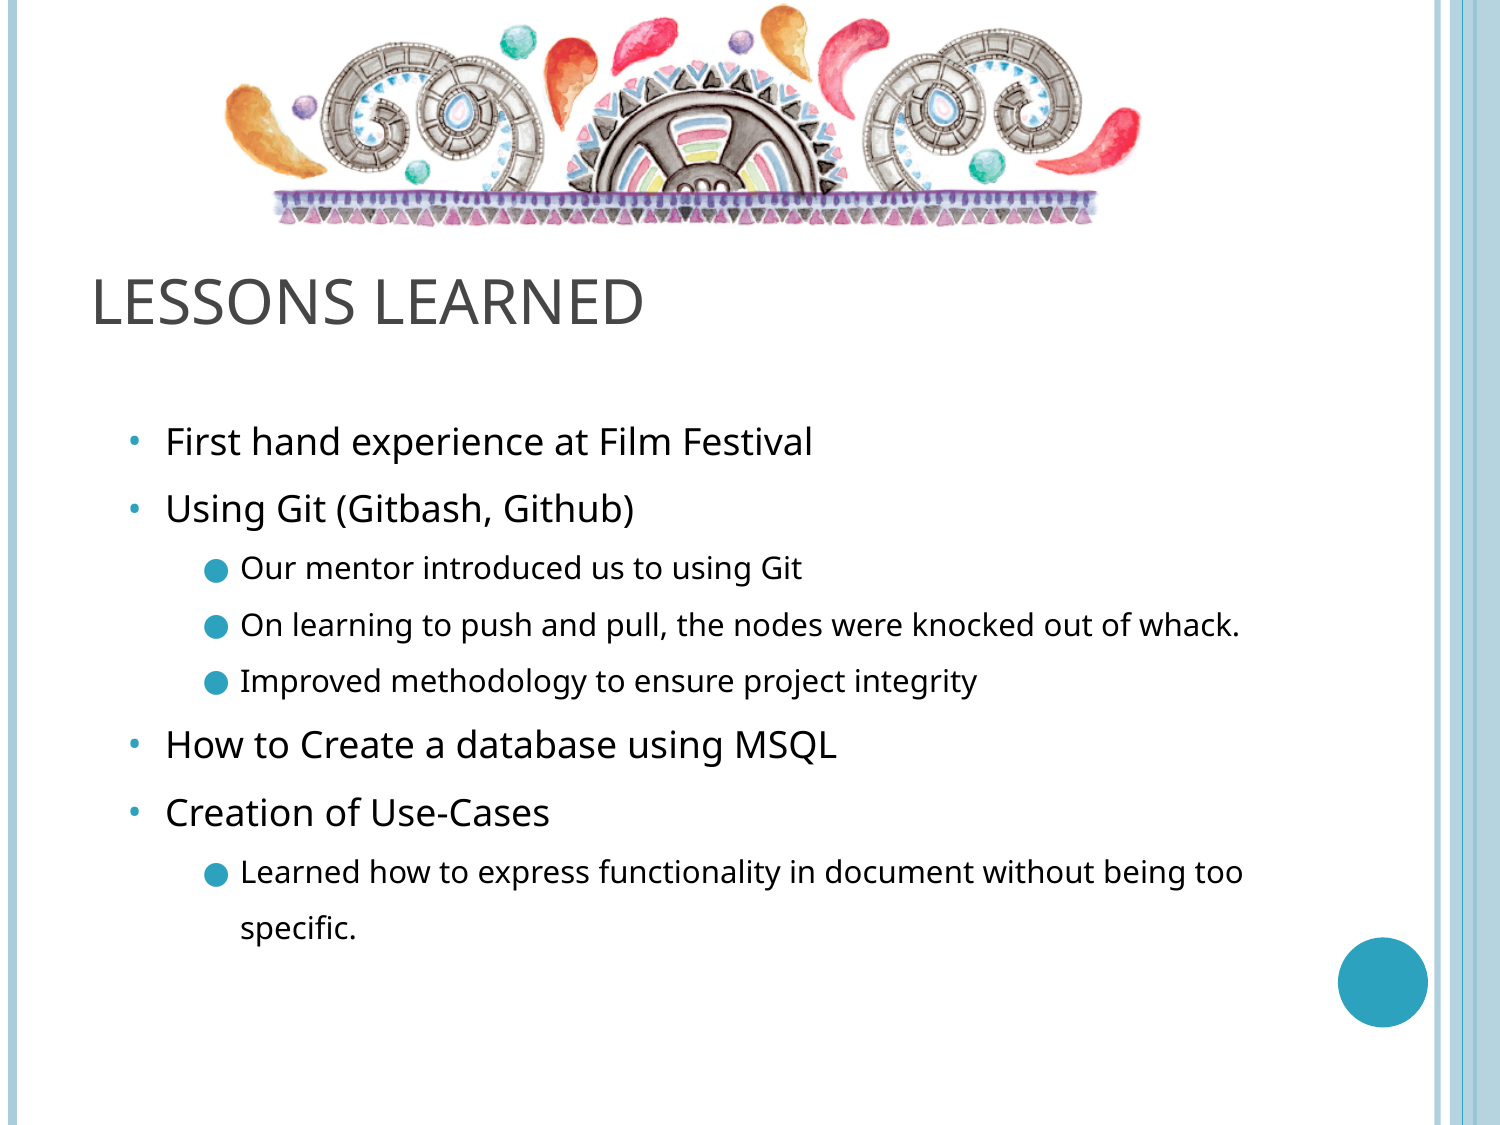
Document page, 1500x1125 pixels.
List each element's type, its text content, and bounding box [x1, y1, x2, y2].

list First hand experience at Film Festival Using Git (Gitbash, Github) Our mentor introduced us to using Git On learning to push and pull, the nodes were knocked out of whack. Improved methodology to ensure project integrity How to Create a database using MSQL Creation of Use-Cases Learned how to express functionality in document without being too specific. [75, 387, 1313, 1062]
picture [199, 0, 1171, 229]
title Lessons Learned [75, 149, 1300, 345]
